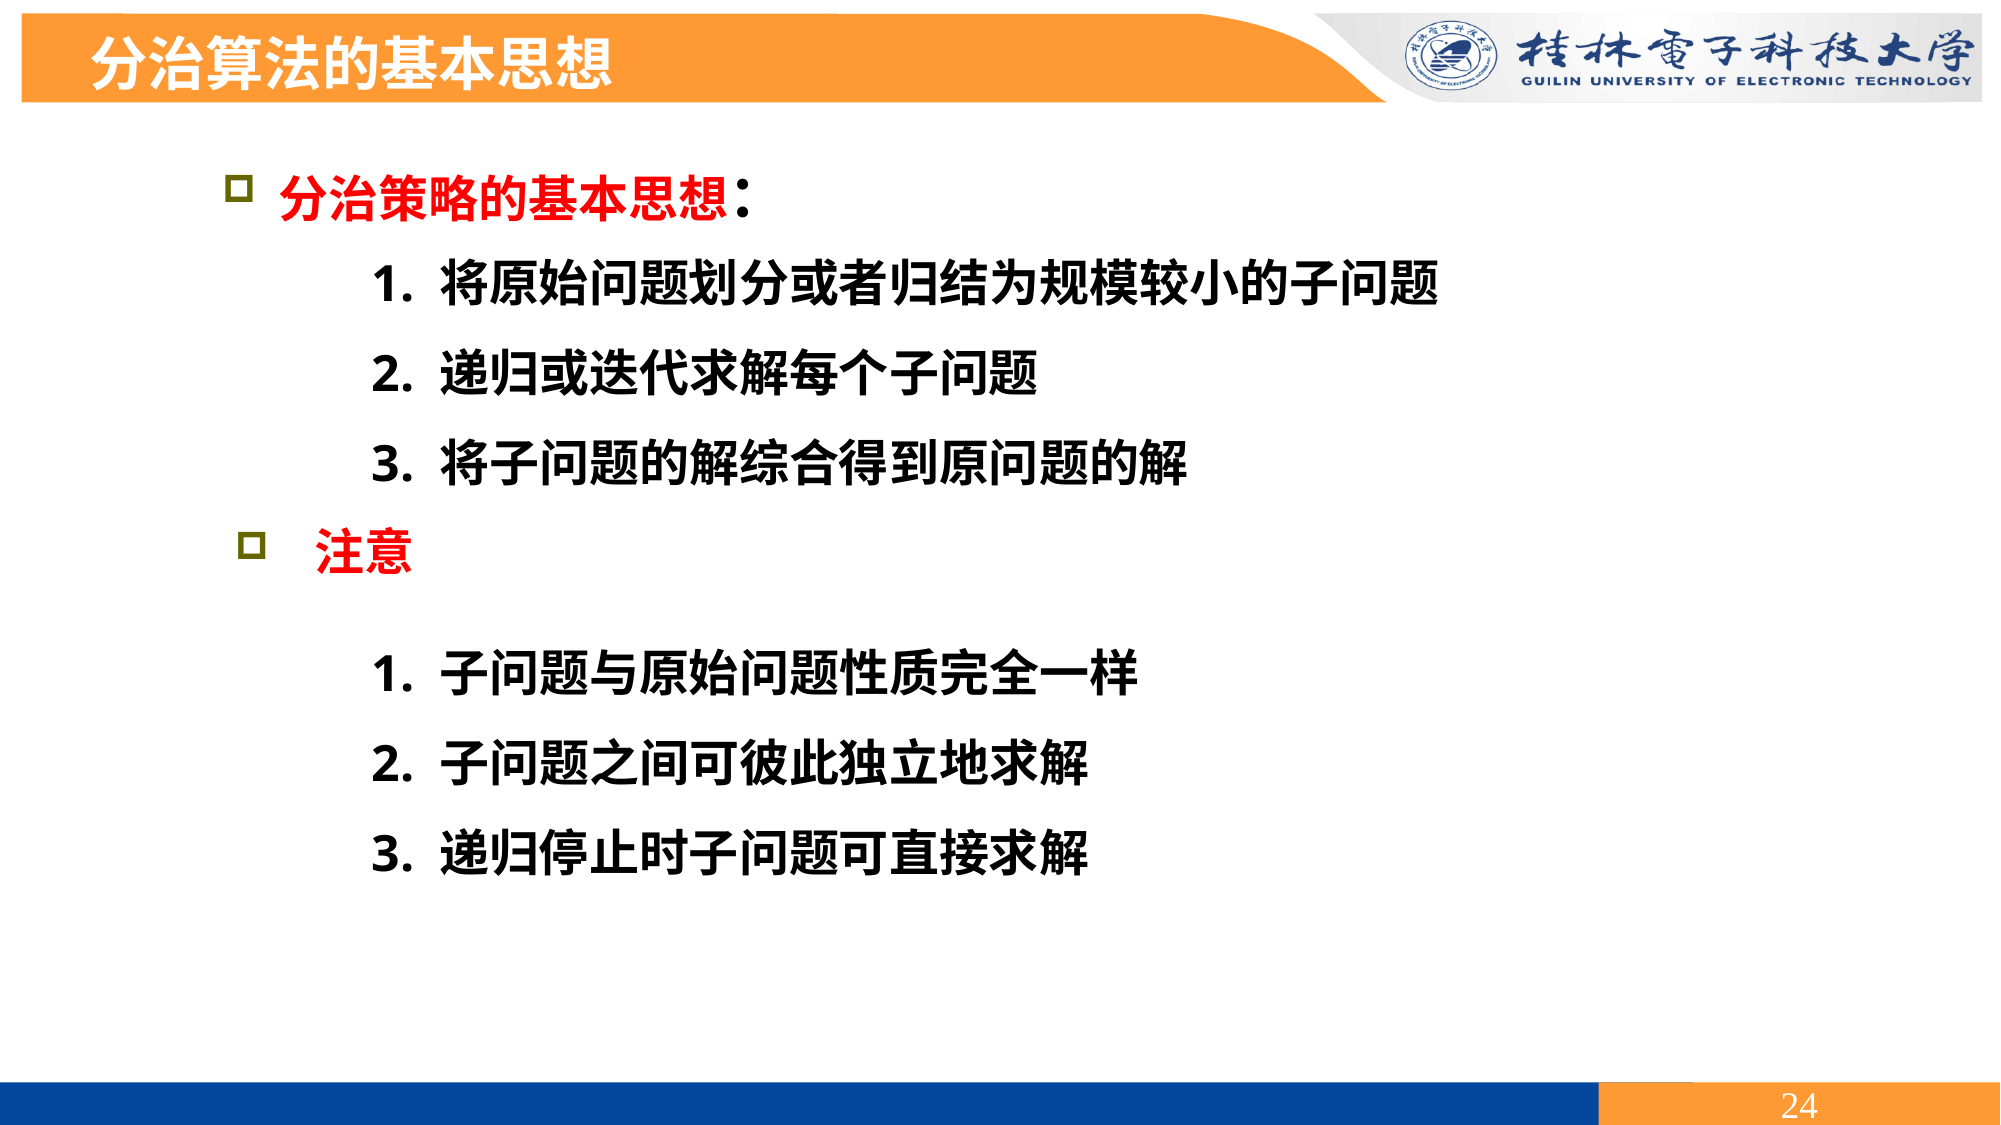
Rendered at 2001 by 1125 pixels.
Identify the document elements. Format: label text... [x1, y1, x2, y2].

picture [1386, 0, 2000, 103]
text_box 分治算法的基本思想 [74, 19, 1101, 105]
text_box 1. 将原始问题划分或者归结为规模较小的子问题 2. 递归或迭代求解每个子问题 3. 将子问题的解综合得到原问题的解 1. 子问题与原始问题性质完全一样 2. 子问题之间可彼此独立地求解 3. 递归停止时子问题可直接求解 [356, 214, 1612, 958]
text_box 注意 [220, 513, 1588, 587]
text_box 分治策略的基本思想： [207, 151, 1575, 225]
